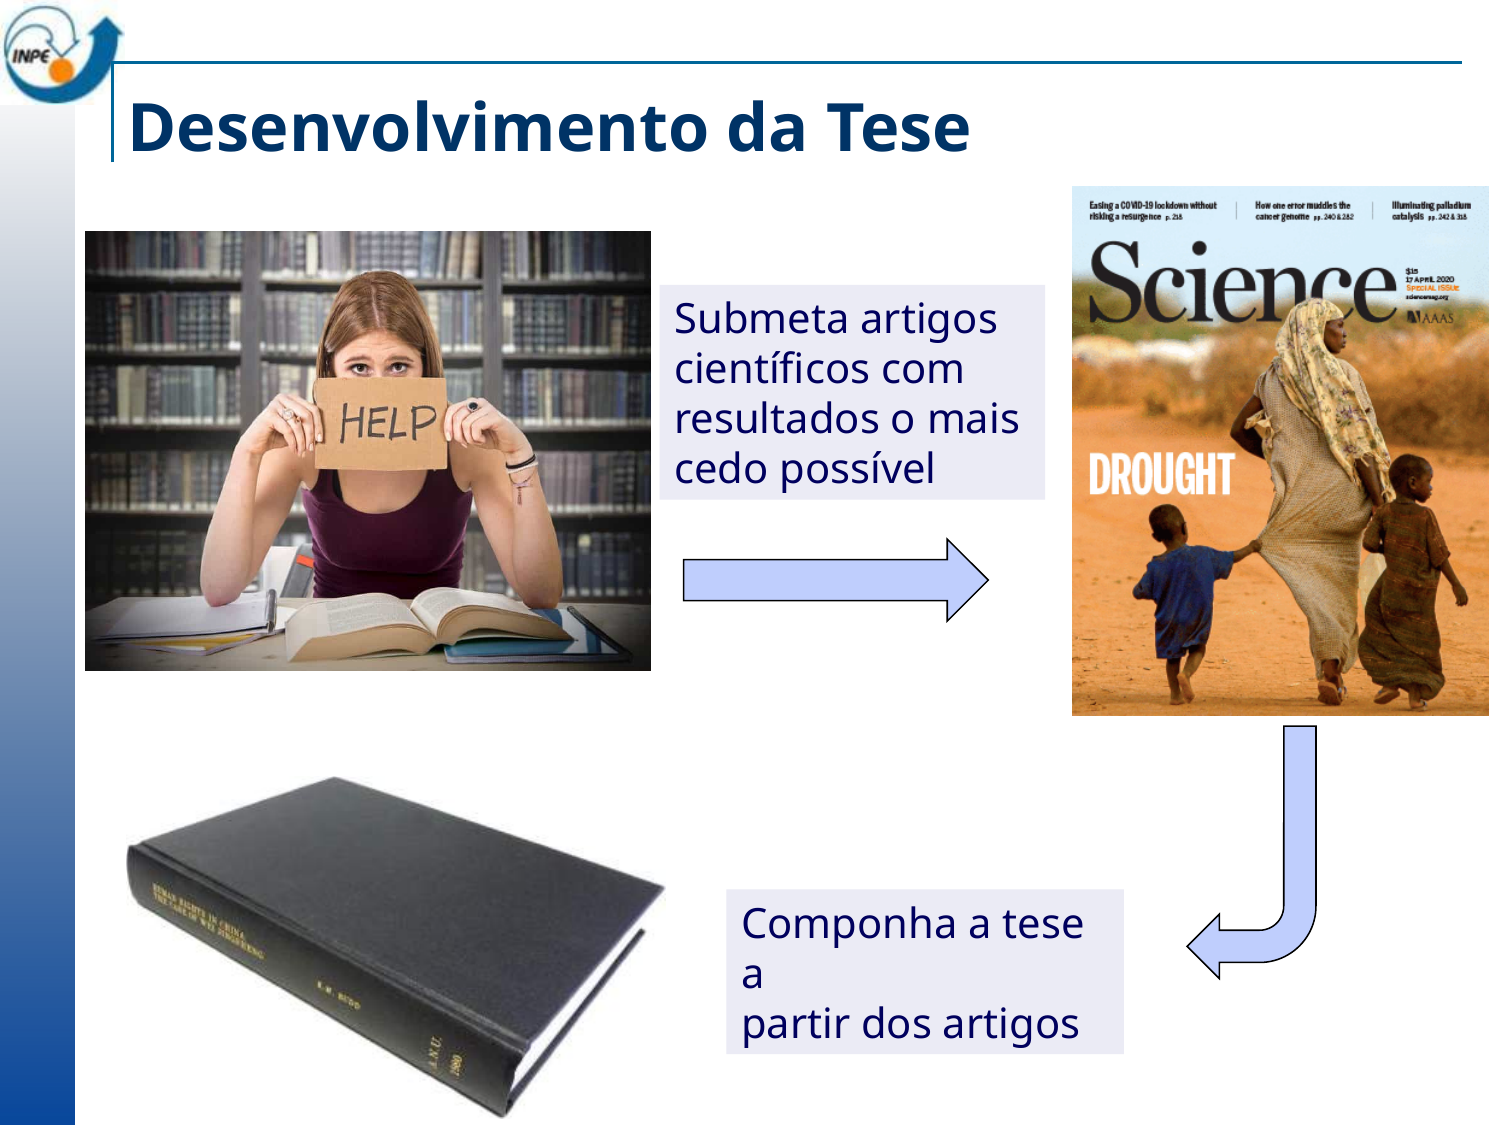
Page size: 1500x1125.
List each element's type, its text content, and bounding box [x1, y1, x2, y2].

picture [85, 231, 651, 671]
text_box Componha a tese a partir dos artigos [726, 889, 1124, 1055]
text_box Submeta artigos científicos com resultados o mais cedo possível [659, 284, 1046, 500]
text_box [683, 539, 989, 622]
picture [126, 775, 667, 1119]
picture [0, 0, 125, 105]
text_box [1187, 726, 1316, 979]
picture [1071, 186, 1489, 717]
title Desenvolvimento da Tese [112, 62, 1450, 188]
